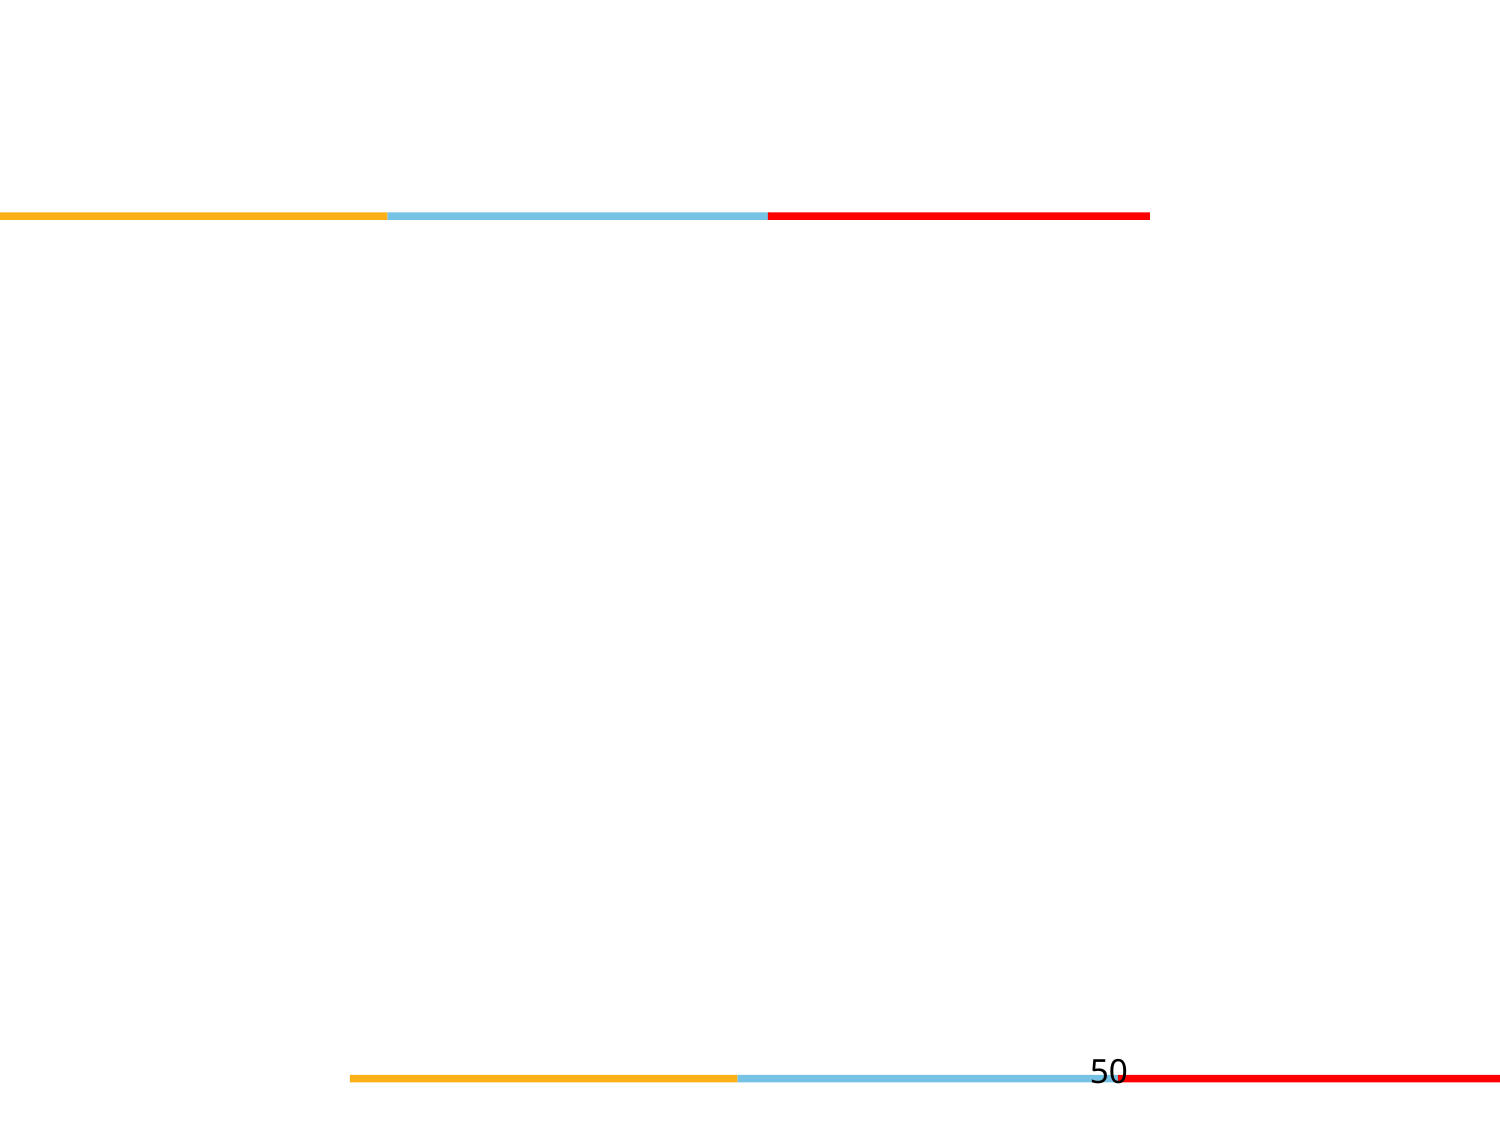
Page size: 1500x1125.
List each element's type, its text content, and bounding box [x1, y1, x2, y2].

slide_number 50 [1074, 1042, 1425, 1103]
